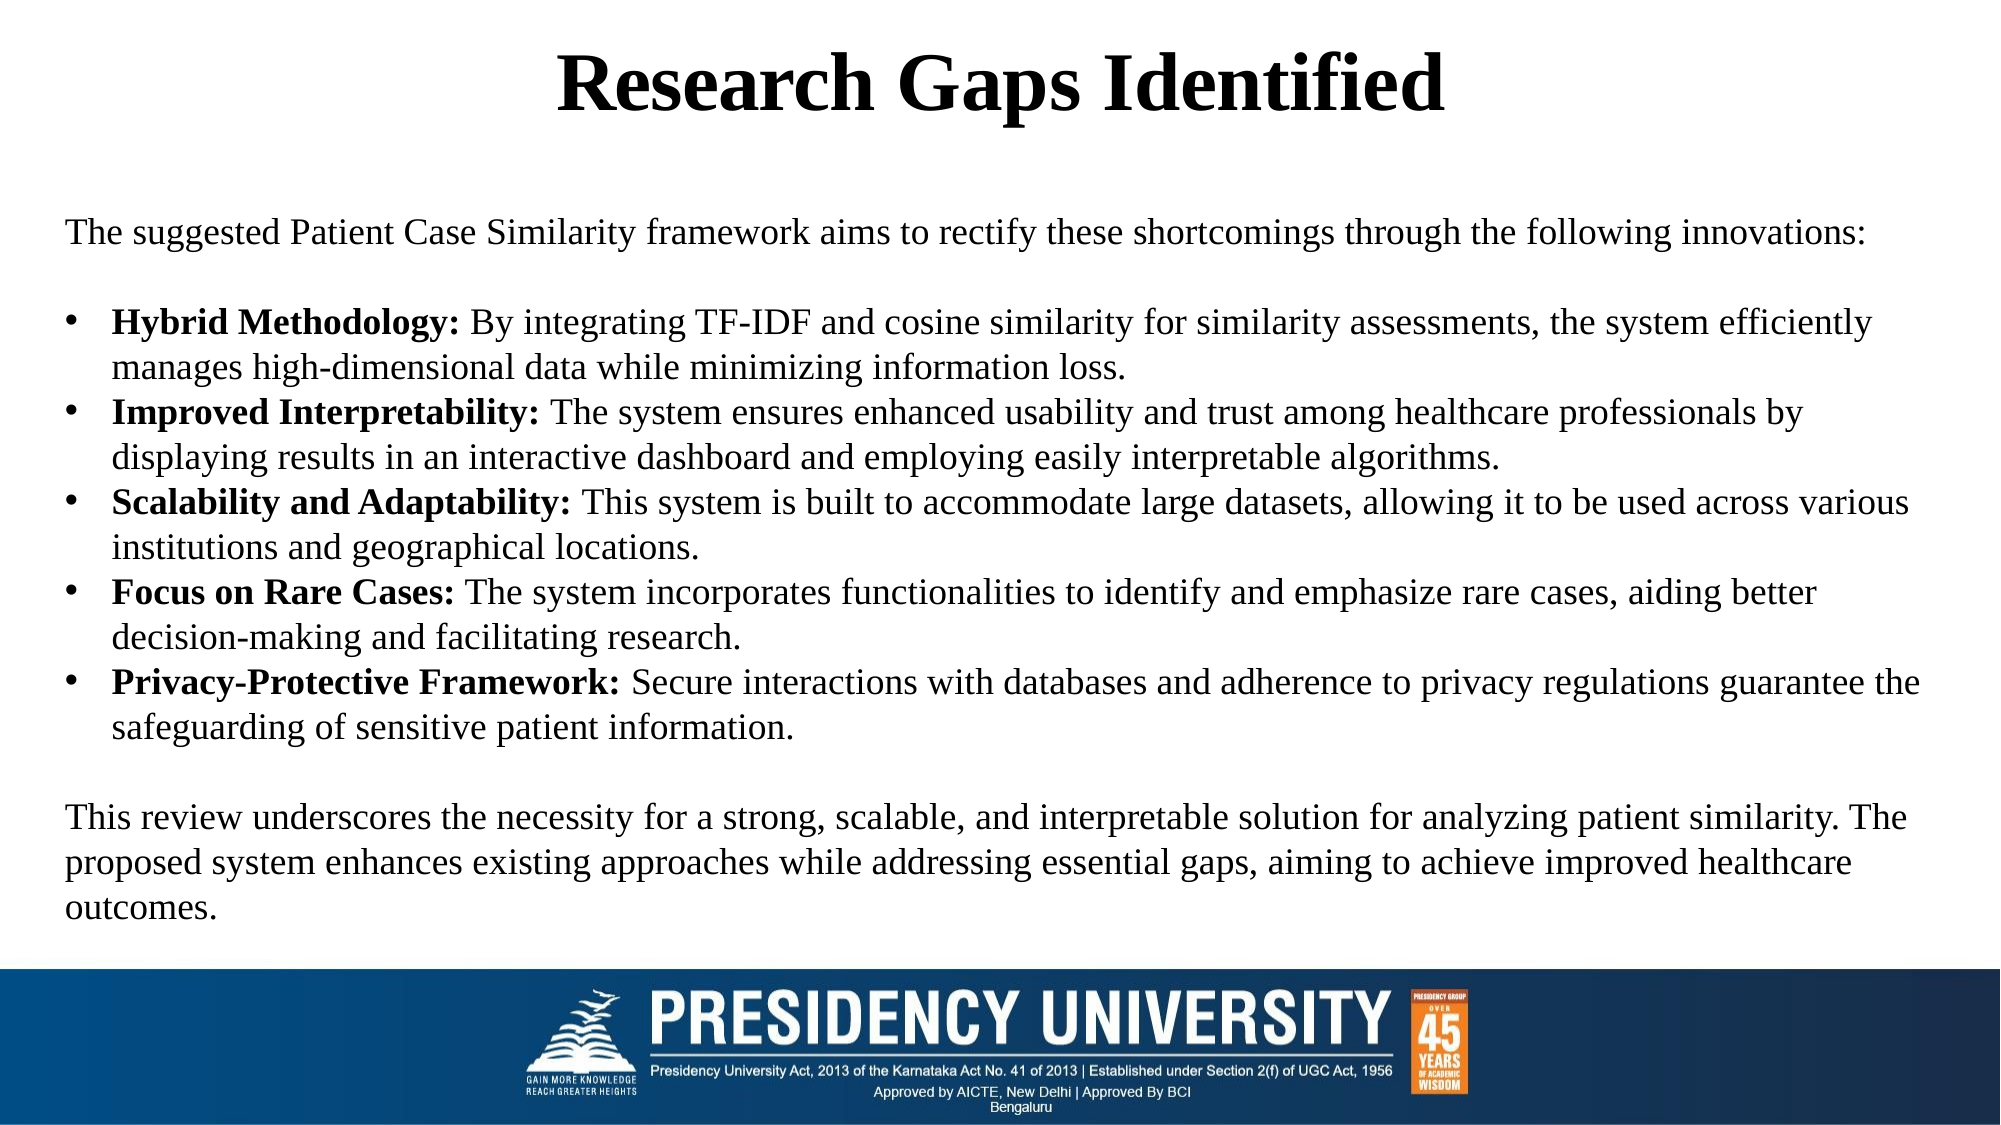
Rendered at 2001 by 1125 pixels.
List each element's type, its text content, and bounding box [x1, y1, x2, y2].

picture [0, 958, 2000, 1125]
text_box The suggested Patient Case Similarity framework aims to rectify these shortcomings through the following innovations: Hybrid Methodology: By integrating TF-IDF and cosine similarity for similarity assessments, the system efficiently manages high-dimensional data while minimizing information loss. Improved Interpretability: The system ensures enhanced usability and trust among healthcare professionals by displaying results in an interactive dashboard and employing easily interpretable algorithms. Scalability and Adaptability: This system is built to accommodate large datasets, allowing it to be used across various institutions and geographical locations. Focus on Rare Cases: The system incorporates functionalities to identify and emphasize rare cases, aiding better decision-making and facilitating research. Privacy-Protective Framework: Secure interactions with databases and adherence to privacy regulations guarantee the safeguarding of sensitive patient information. This review underscores the necessity for a strong, scalable, and interpretable solution for analyzing patient similarity. The proposed system enhances existing approaches while addressing essential gaps, aiming to achieve improved healthcare outcomes. [50, 199, 1950, 980]
title Research Gaps Identified [62, 0, 1938, 199]
